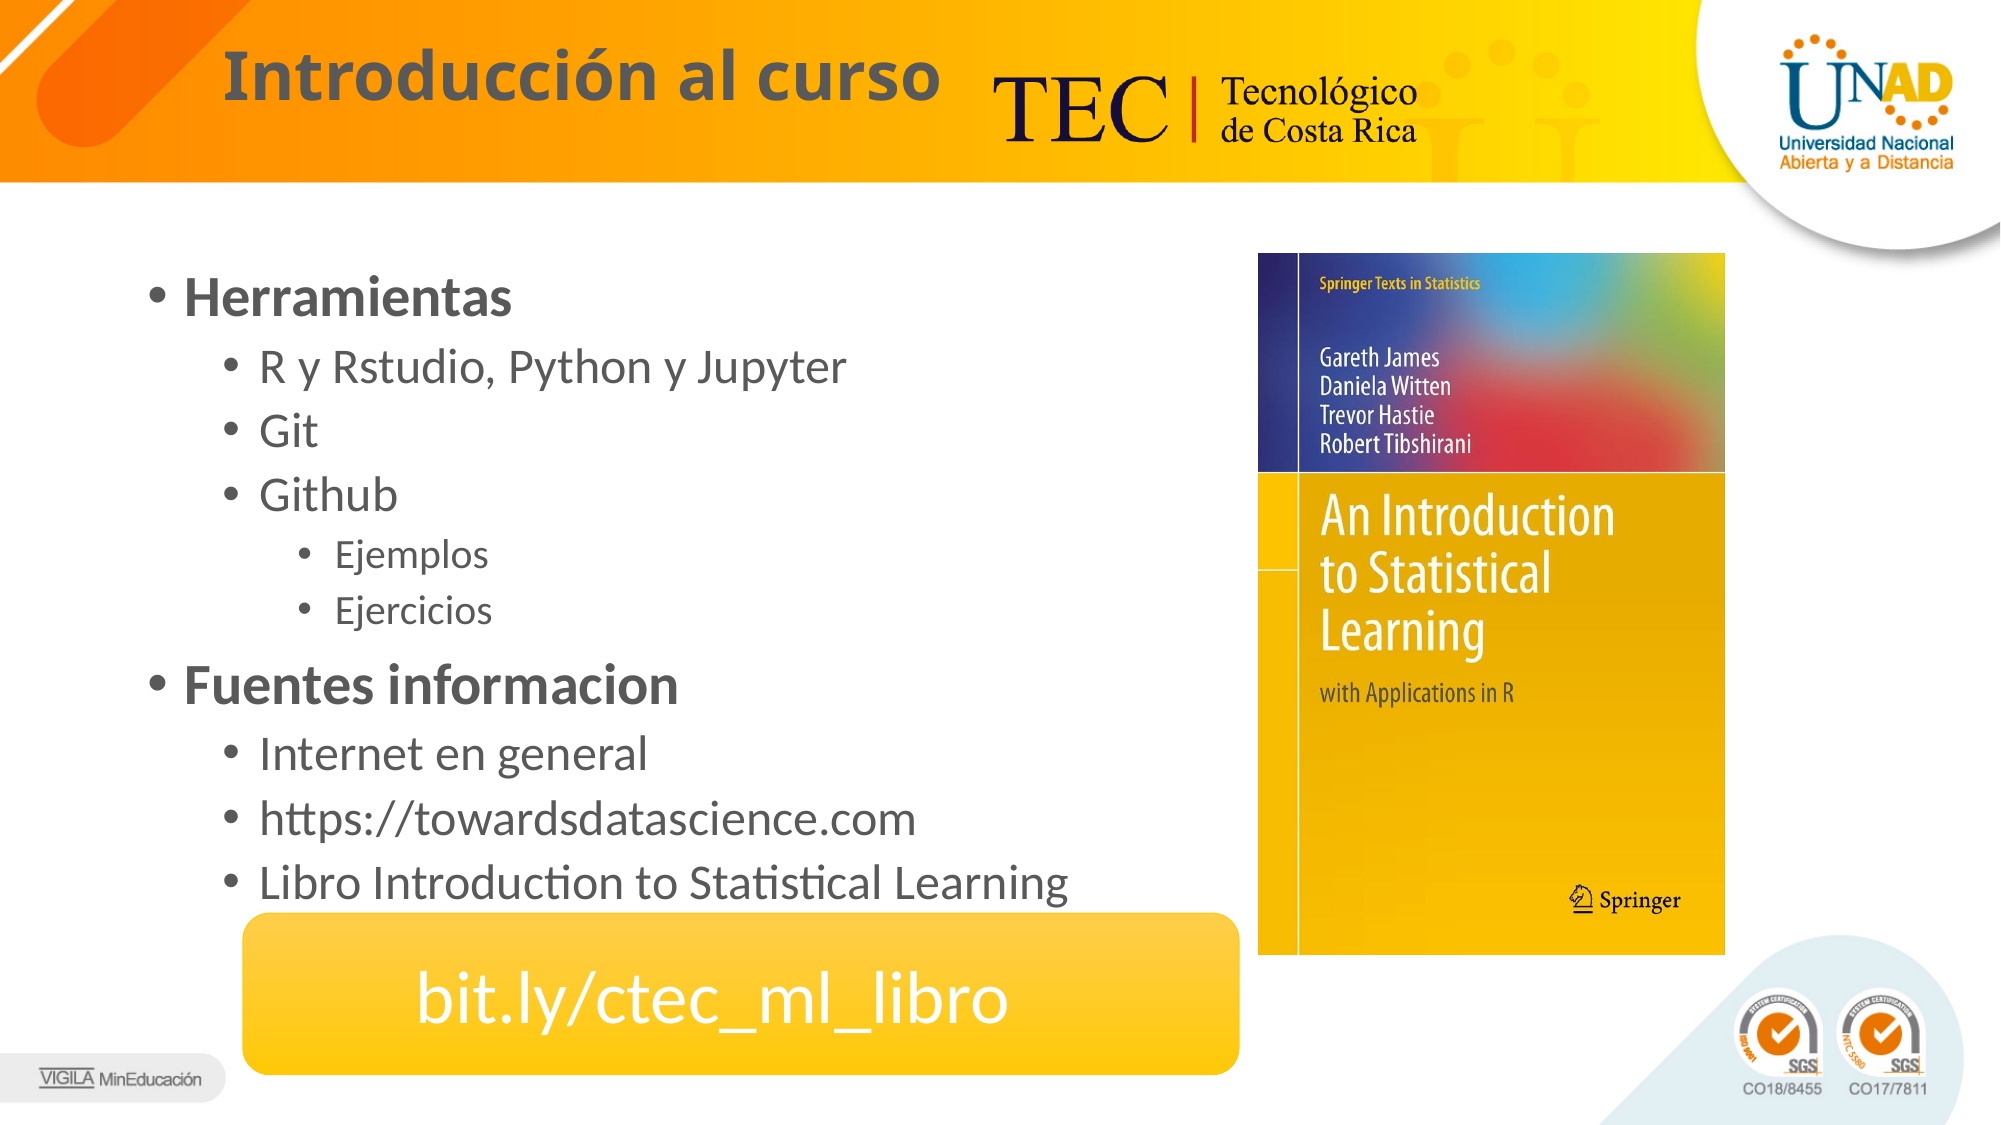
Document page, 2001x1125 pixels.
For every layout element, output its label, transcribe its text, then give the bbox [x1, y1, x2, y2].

picture [0, 0, 2001, 1125]
text_box bit.ly/ctec_ml_libro [242, 912, 1240, 1076]
list Herramientas R y Rstudio, Python y Jupyter Git Github Ejemplos Ejercicios Fuentes informacion Internet en general https://towardsdatascience.com Libro Introduction to Statistical Learning [132, 259, 1858, 973]
title Introducción al curso [208, 0, 960, 158]
